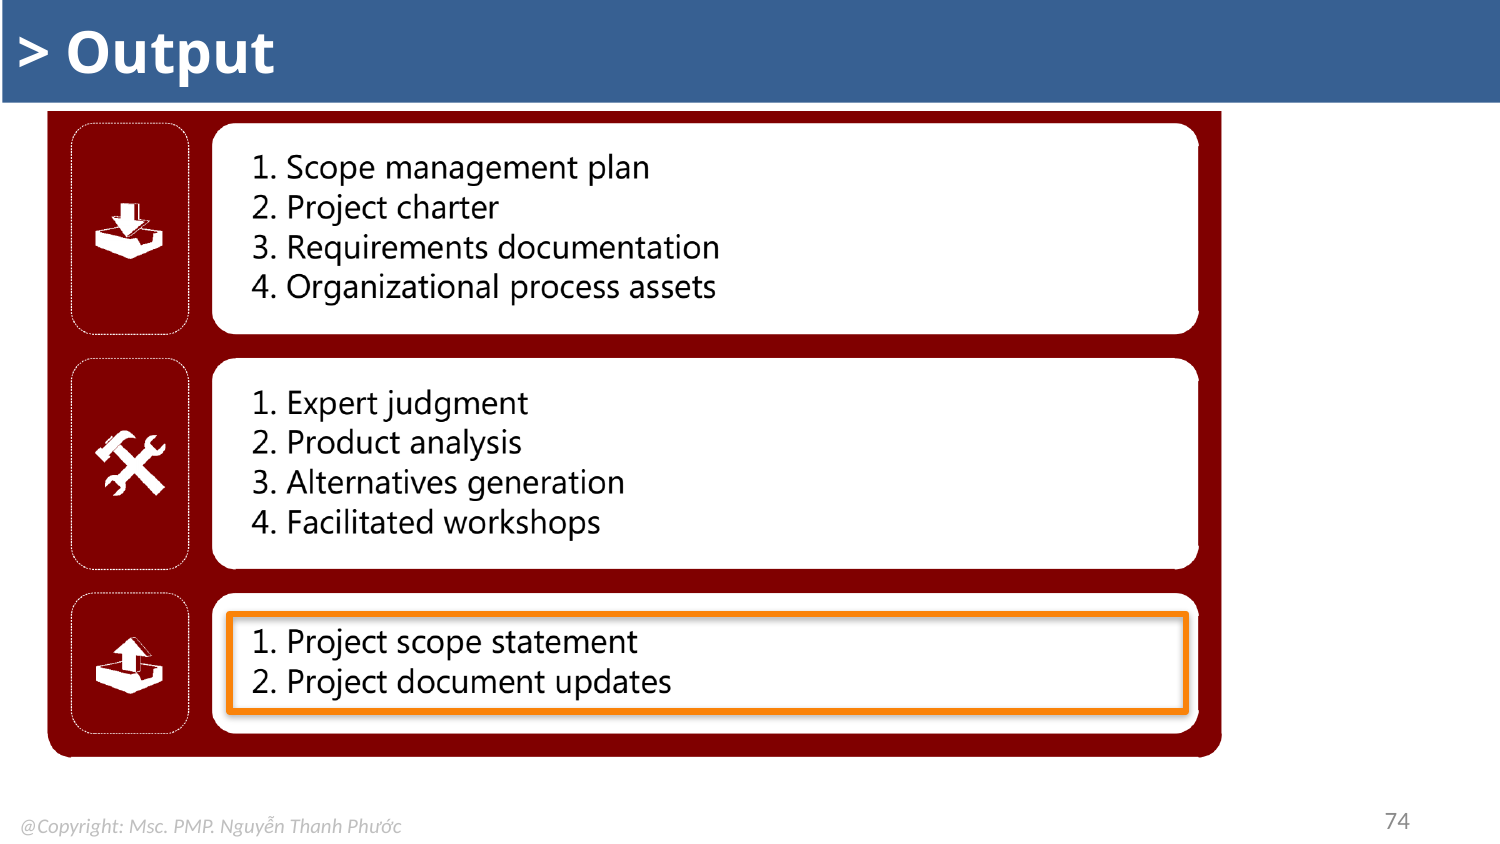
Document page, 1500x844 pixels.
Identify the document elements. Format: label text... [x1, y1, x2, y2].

title > Output [2, 0, 1500, 103]
picture [43, 111, 1225, 761]
slide_number 74 [1074, 797, 1425, 843]
